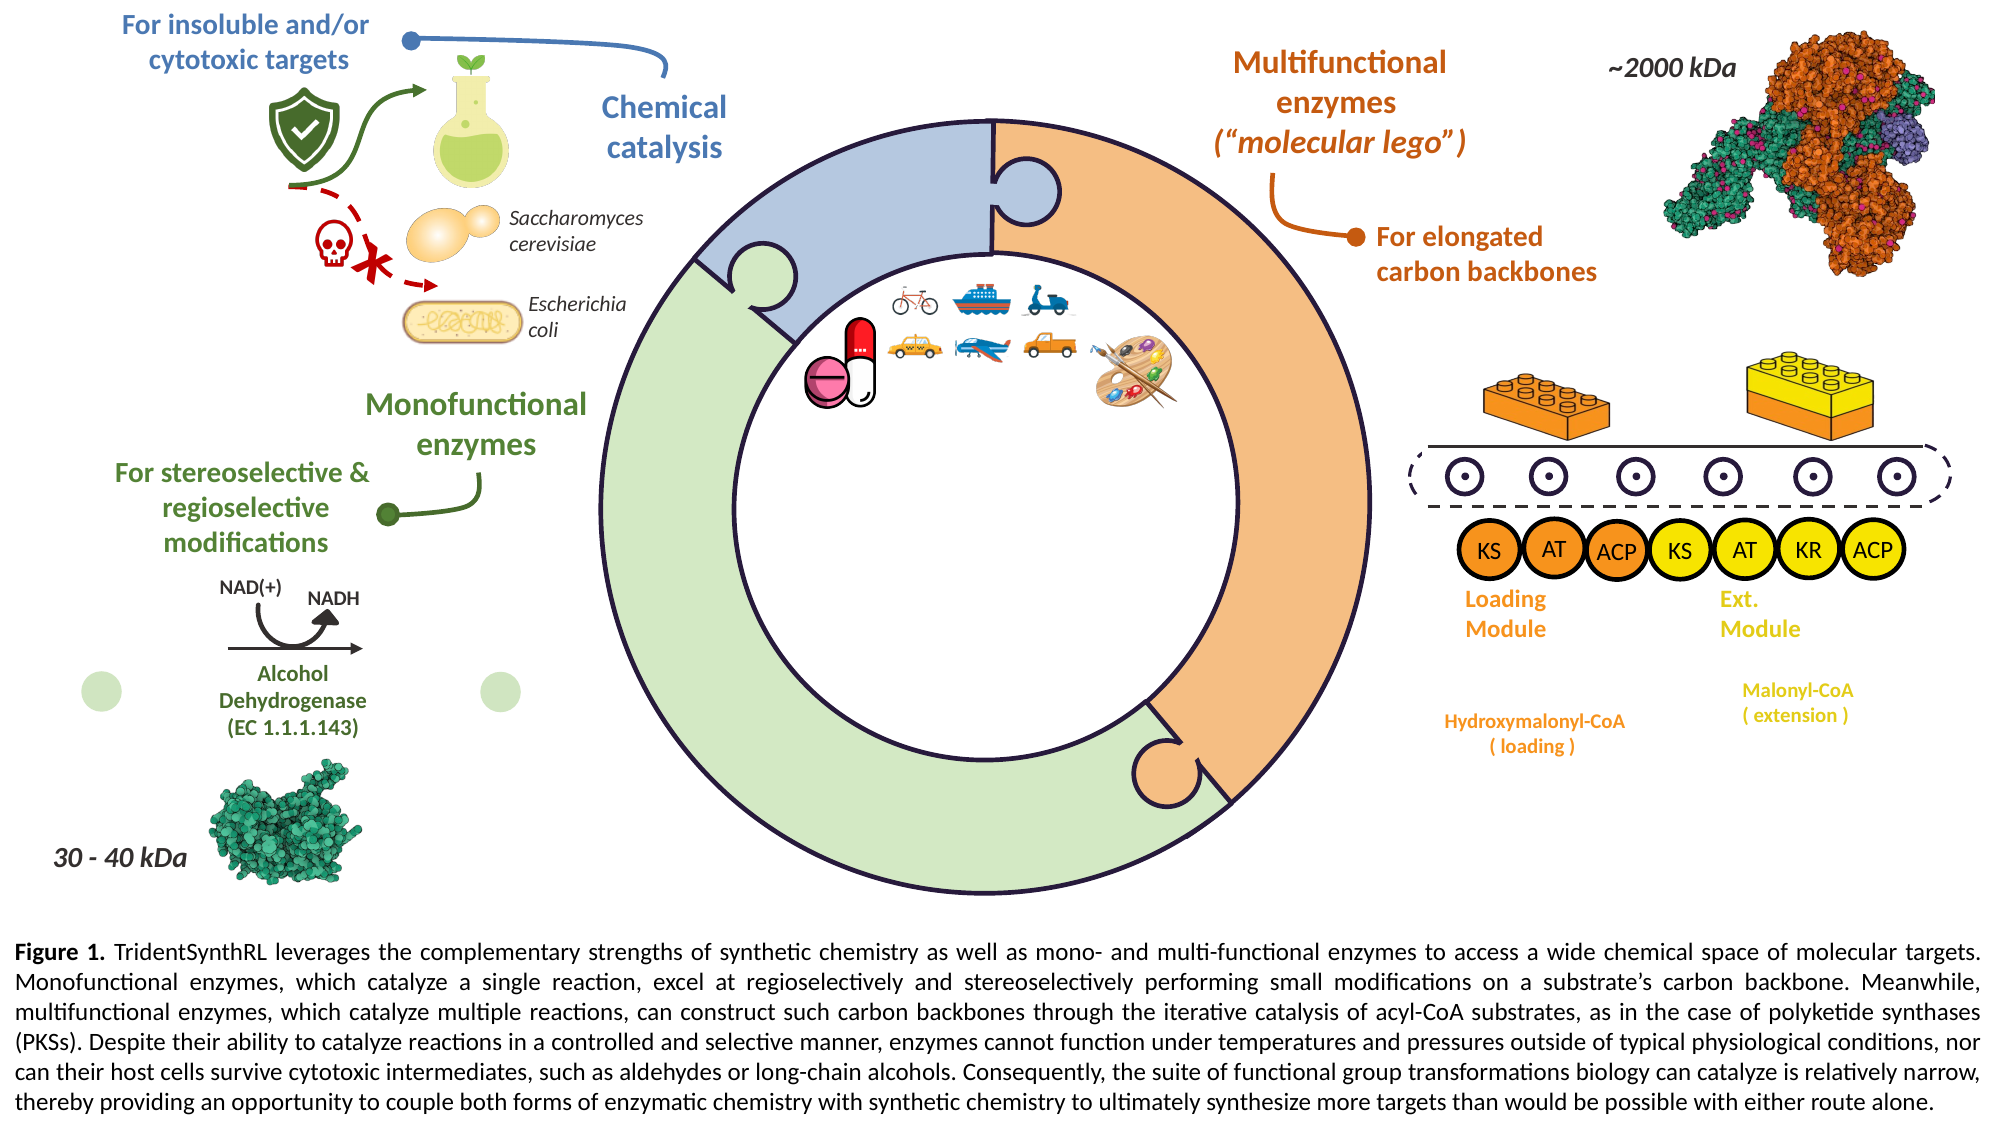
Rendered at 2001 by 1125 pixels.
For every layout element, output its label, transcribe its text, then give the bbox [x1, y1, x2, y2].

text_box Figure 1. TridentSynthRL leverages the complementary strengths of synthetic chemistry as well as mono- and multi-functional enzymes to access a wide chemical space of molecular targets. Monofunctional enzymes, which catalyze a single reaction, excel at regioselectively and stereoselectively performing small modifications on a substrate’s carbon backbone. Meanwhile, multifunctional enzymes, which catalyze multiple reactions, can construct such carbon backbones through the iterative catalysis of acyl-CoA substrates, as in the case of polyketide synthases (PKSs). Despite their ability to catalyze reactions in a controlled and selective manner, enzymes cannot function under temperatures and pressures outside of typical physiological conditions, nor can their host cells survive cytotoxic intermediates, such as aldehydes or long-chain alcohols. Consequently, the suite of functional group transformations biology can catalyze is relatively narrow, thereby providing an opportunity to couple both forms of enzymatic chemistry with synthetic chemistry to ultimately synthesize more targets than would be possible with either route alone. [0, 928, 2000, 1123]
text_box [0, 0, 1952, 899]
